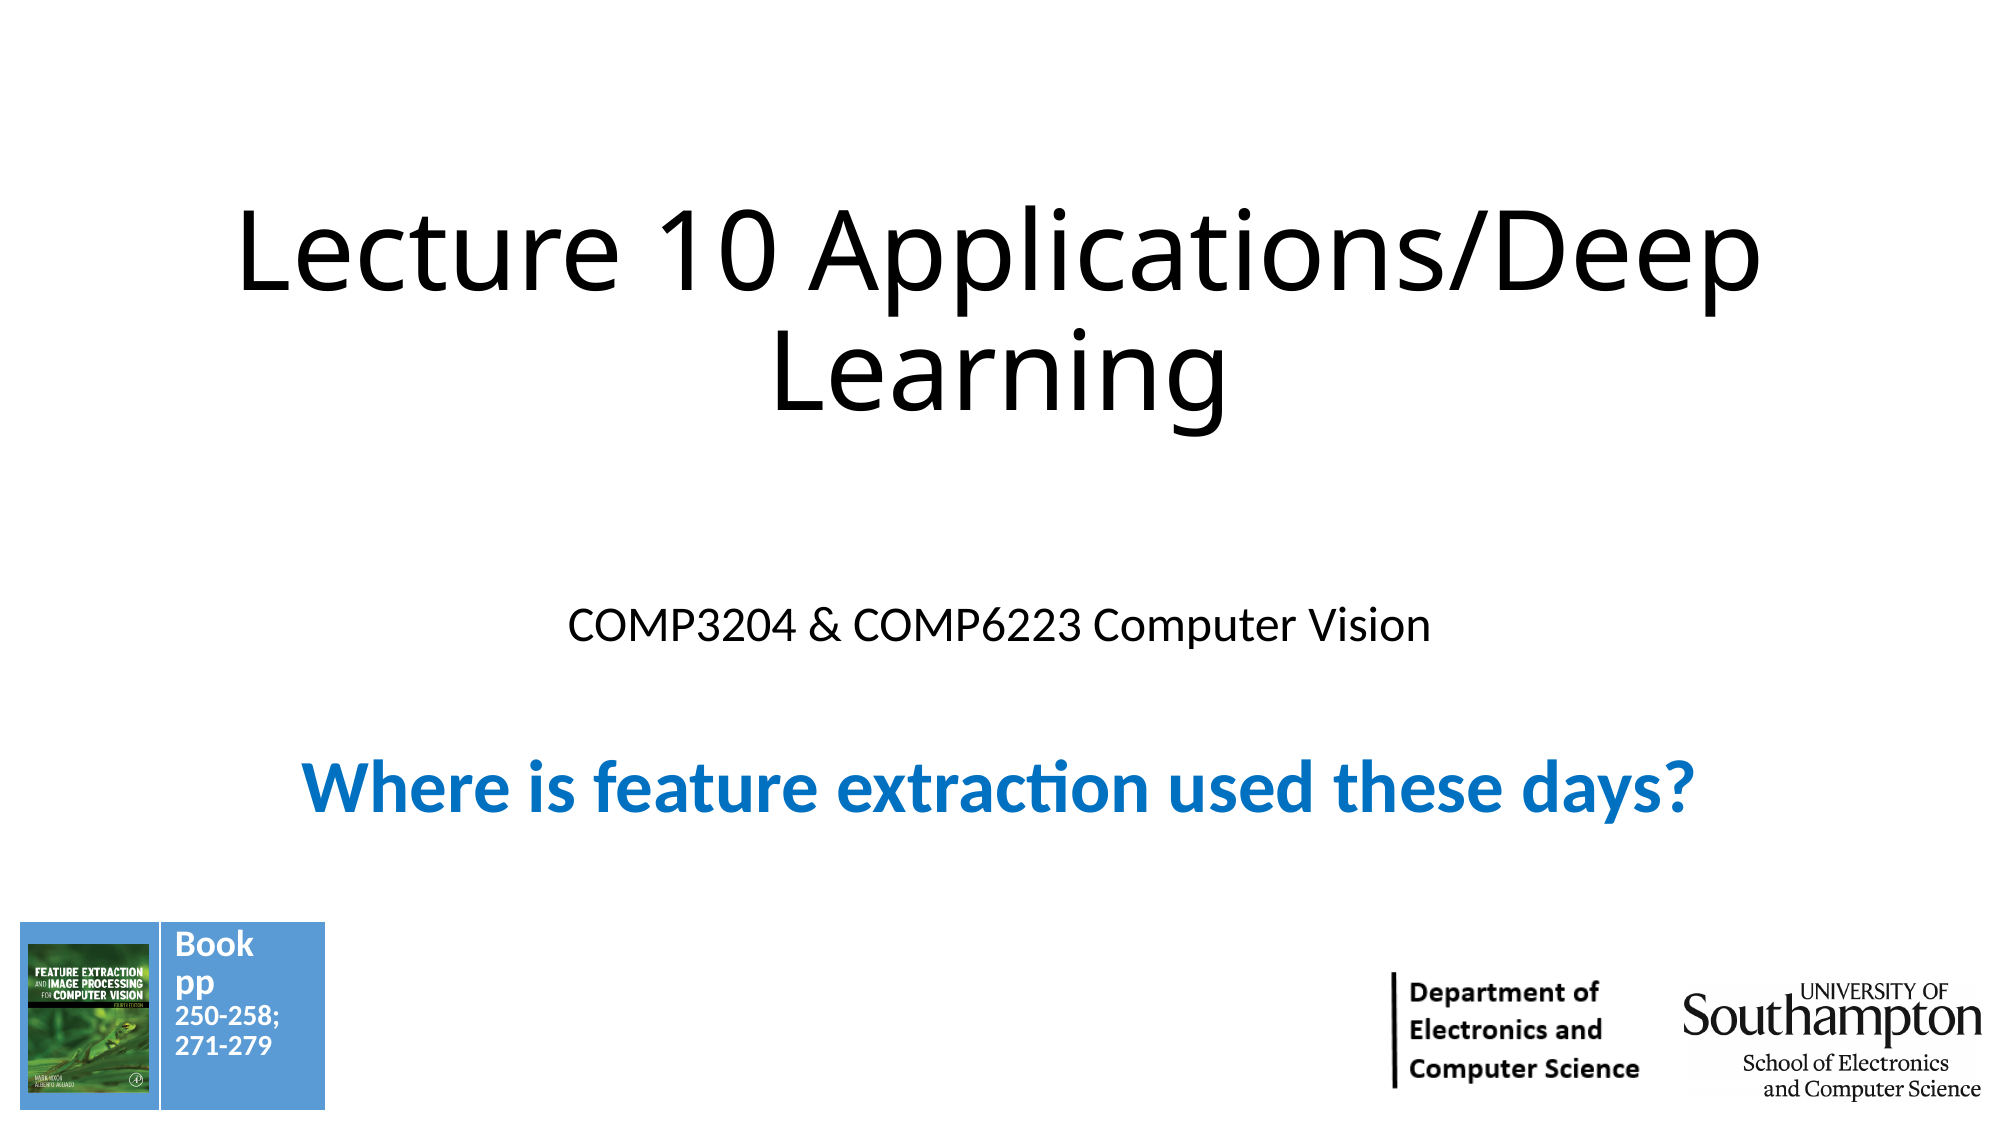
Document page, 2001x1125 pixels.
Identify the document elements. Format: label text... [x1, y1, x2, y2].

picture [1684, 983, 1982, 1102]
title Lecture 10 Applications/Deep Learning [0, 184, 2000, 576]
subtitle COMP3204 & COMP6223 Computer Vision Where is feature extraction used these days? [249, 590, 1750, 863]
picture [1374, 957, 1656, 1112]
table_header [20, 922, 159, 1110]
picture [28, 944, 149, 1094]
table_header Book pp 250-258; 271-279 [161, 922, 325, 1110]
